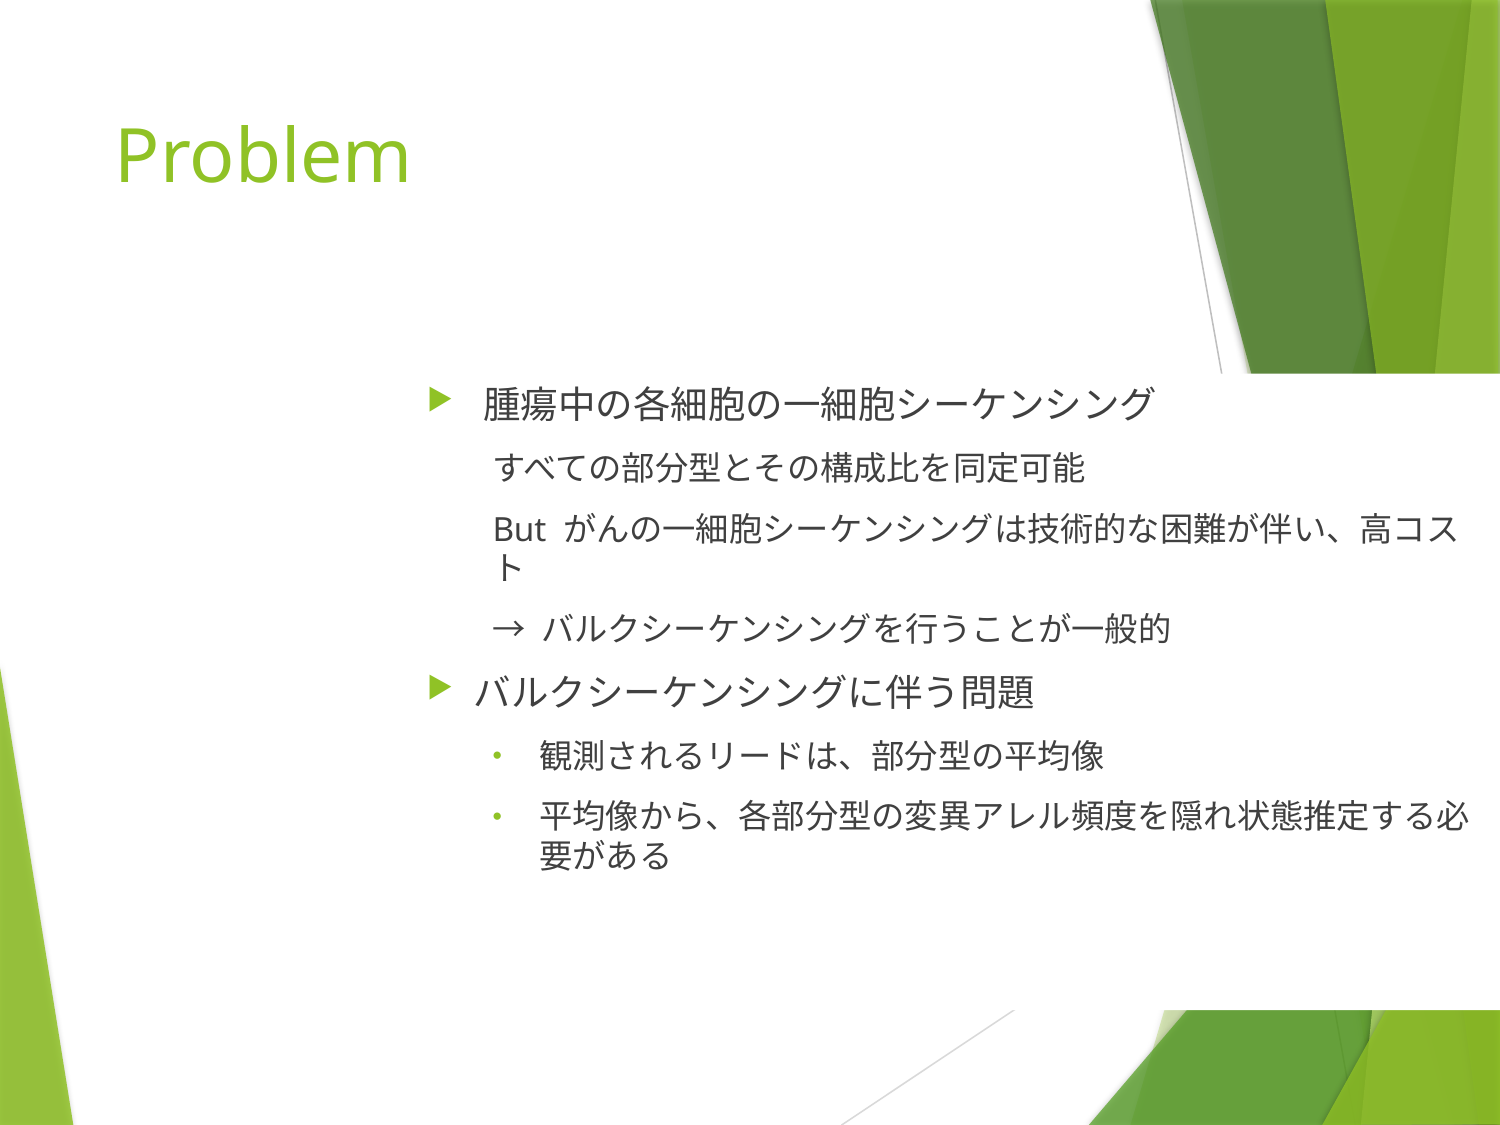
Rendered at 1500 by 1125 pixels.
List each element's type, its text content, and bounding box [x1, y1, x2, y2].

list 腫瘍中の各細胞の一細胞シーケンシング すべての部分型とその構成比を同定可能 But がんの一細胞シーケンシングは技術的な困難が伴い、高コスト → バルクシーケンシングを行うことが一般的 バルクシーケンシングに伴う問題 観測されるリードは、部分型の平均像 平均像から、各部分型の変異アレル頻度を隠れ状態推定する必要がある [411, 373, 1500, 1011]
title Problem [99, 99, 1142, 317]
